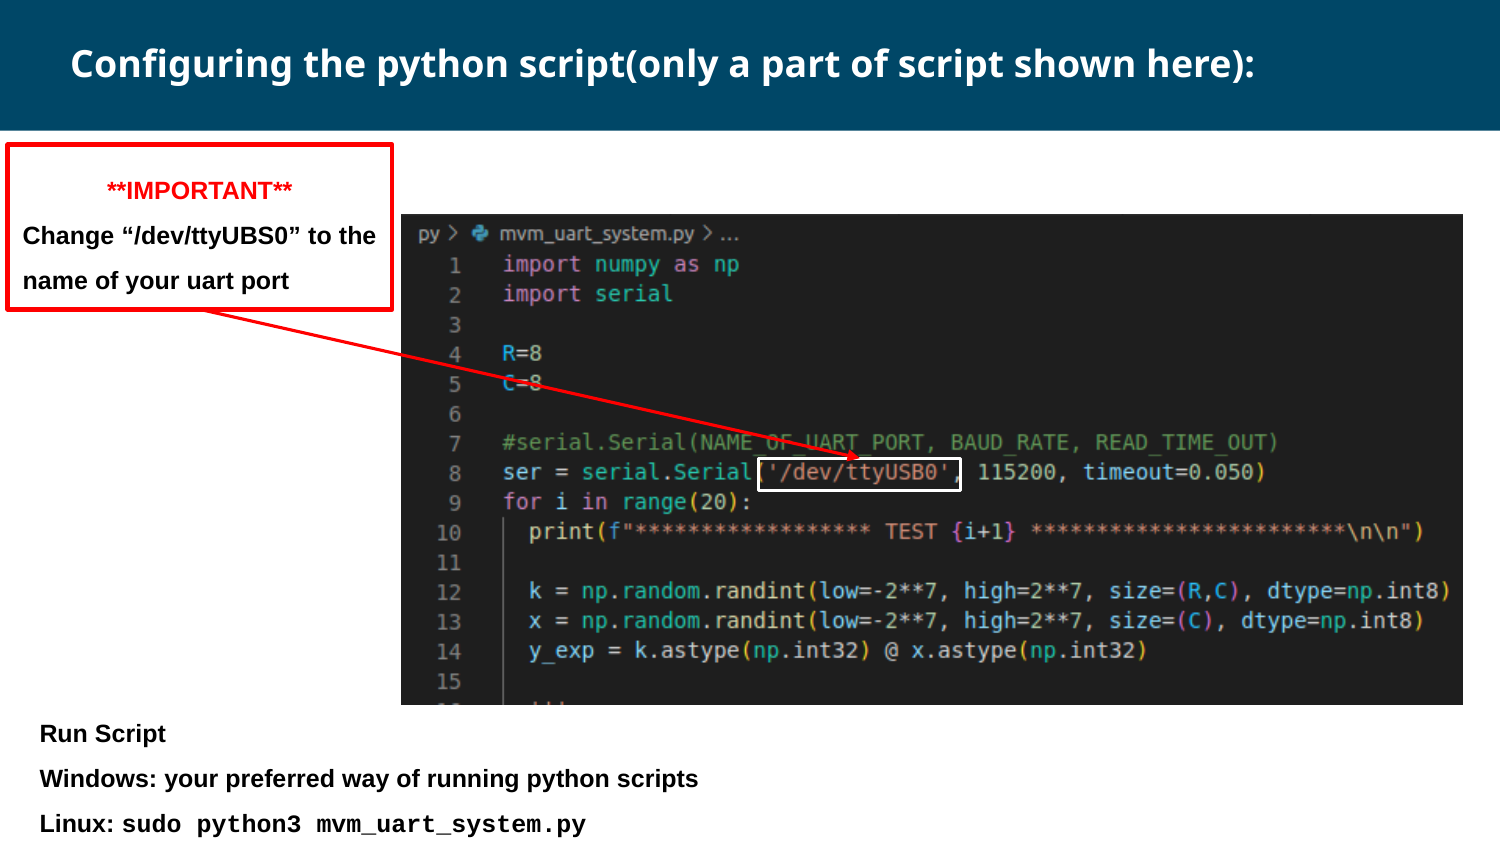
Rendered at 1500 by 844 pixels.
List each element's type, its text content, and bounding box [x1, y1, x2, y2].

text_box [199, 295, 861, 459]
text_box Configuring the python script(only a part of script shown here): [0, 0, 1500, 131]
picture [401, 213, 1463, 706]
text_box **IMPORTANT** Change “/dev/ttyUBS0” to the name of your uart port [7, 144, 393, 310]
text_box Run Script Windows: your preferred way of running python scripts Linux: sudo python3 mvm_uart_system.py [24, 687, 846, 844]
text_box [1004, 42, 1495, 90]
